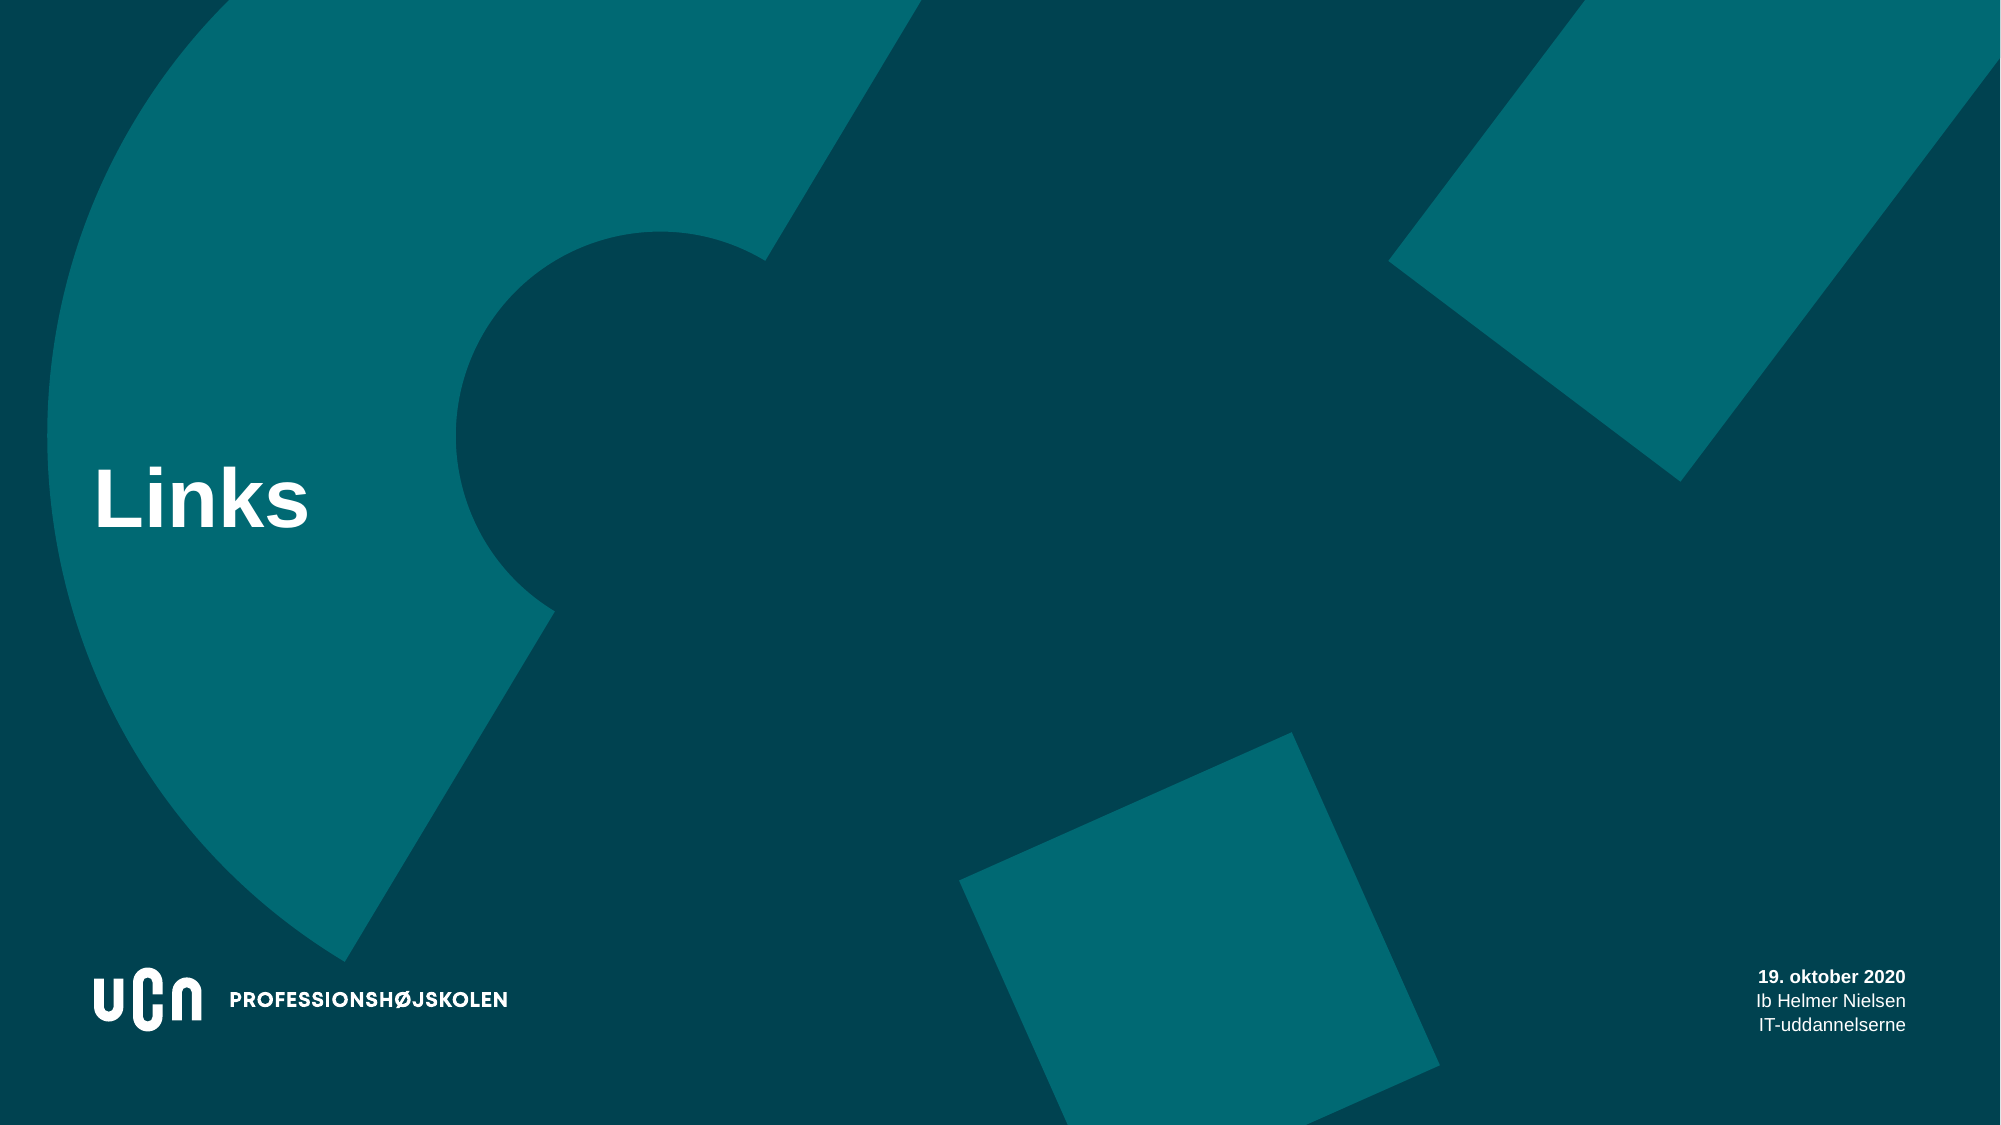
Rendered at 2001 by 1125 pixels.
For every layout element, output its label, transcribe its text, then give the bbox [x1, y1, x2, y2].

title Links [93, 358, 1500, 545]
